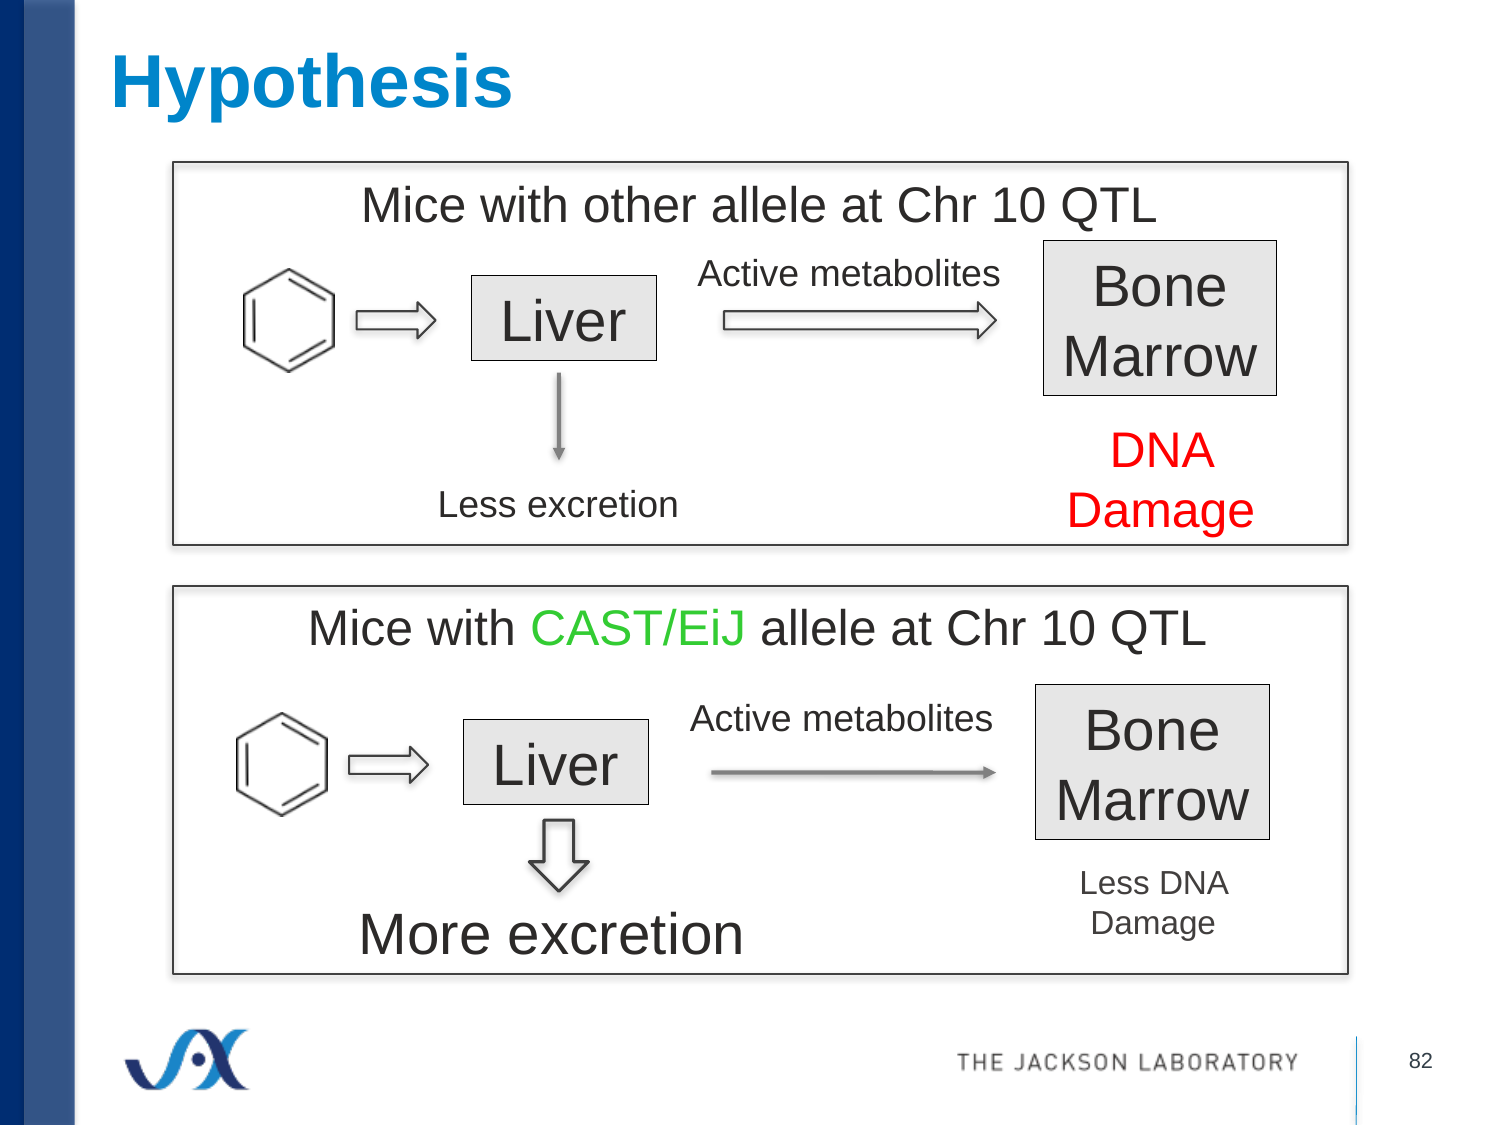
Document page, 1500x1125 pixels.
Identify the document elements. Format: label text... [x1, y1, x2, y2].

picture [110, 1011, 268, 1106]
text_box [172, 161, 1349, 546]
text_box Hypothesis [110, 32, 1448, 131]
text_box 82 [1097, 1030, 1448, 1090]
picture [957, 1051, 1097, 1076]
picture [243, 267, 335, 373]
text_box [711, 766, 997, 779]
picture [235, 712, 328, 818]
text_box [528, 819, 590, 892]
text_box [172, 585, 1349, 975]
